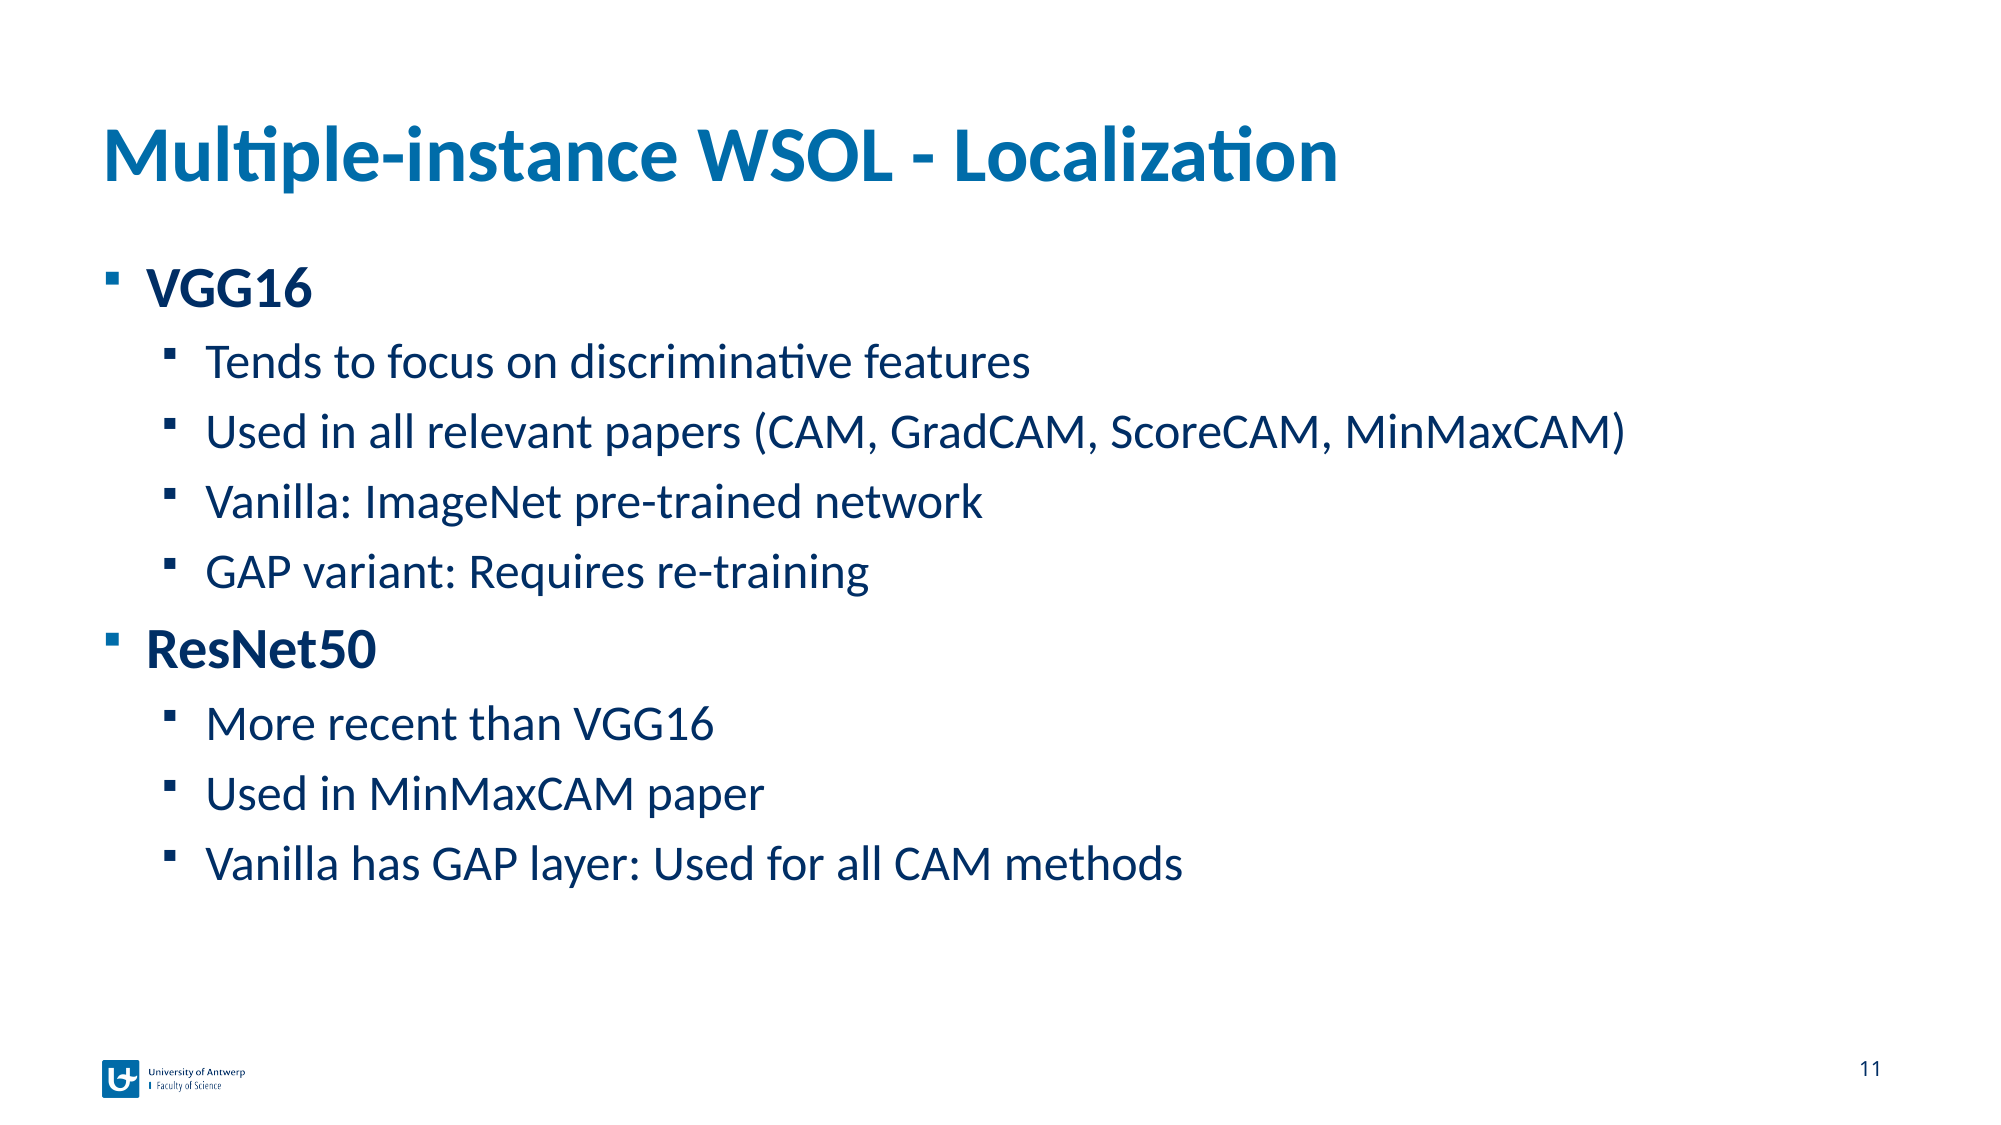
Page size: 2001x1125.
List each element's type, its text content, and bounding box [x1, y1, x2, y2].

slide_number 11 [1463, 1039, 1898, 1100]
picture [102, 1060, 245, 1098]
list VGG16 Tends to focus on discriminative features Used in all relevant papers (CAM, GradCAM, ScoreCAM, MinMaxCAM) Vanilla: ImageNet pre-trained network GAP variant: Requires re-training ResNet50 More recent than VGG16 Used in MinMaxCAM paper Vanilla has GAP layer: Used for all CAM methods [102, 248, 1898, 1024]
title Multiple-instance WSOL - Localization [102, 101, 1898, 232]
